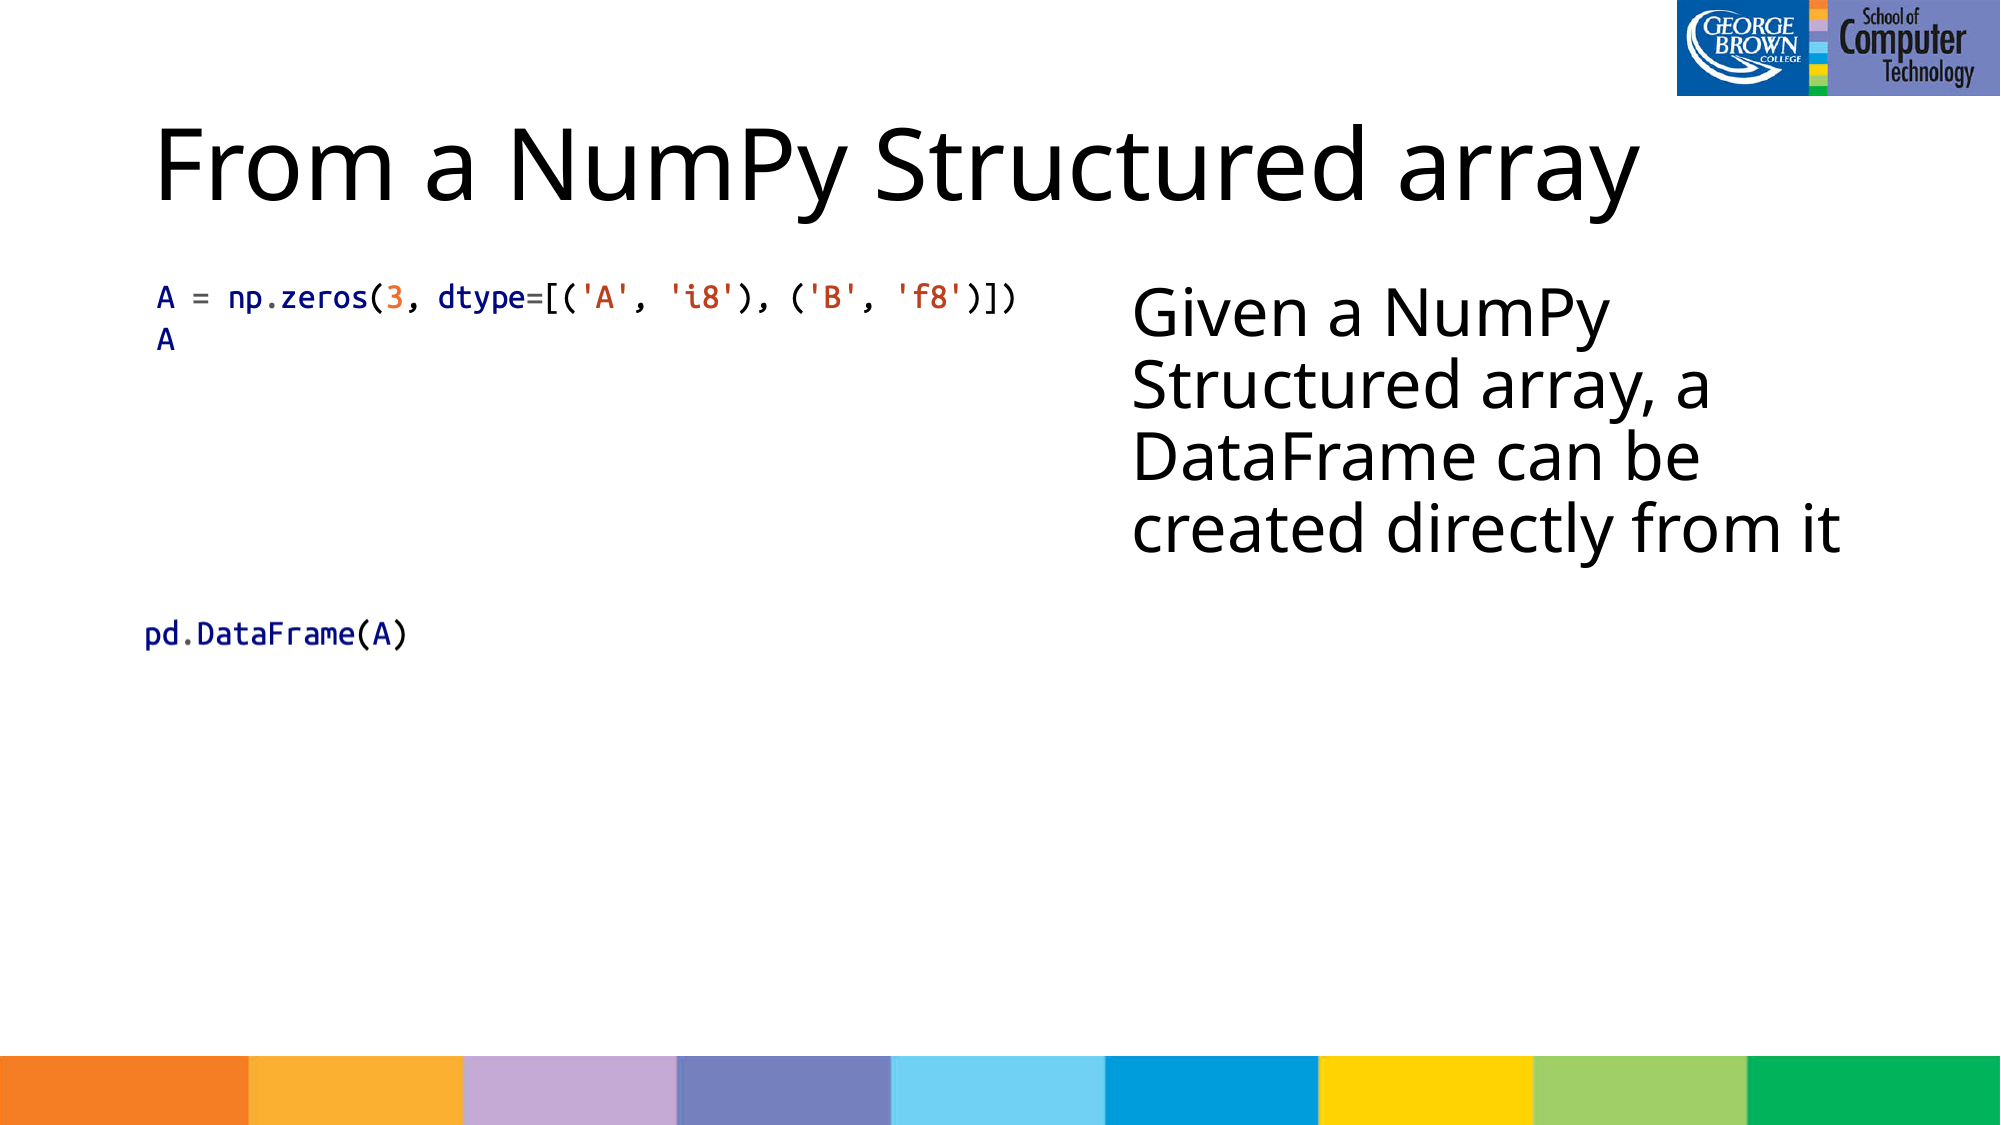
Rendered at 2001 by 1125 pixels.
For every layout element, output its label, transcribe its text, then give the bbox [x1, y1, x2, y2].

picture [0, 1056, 1105, 1125]
picture [126, 607, 432, 664]
picture [1677, 0, 2000, 96]
title From a NumPy Structured array [137, 59, 1863, 278]
list Given a NumPy Structured array, a DataFrame can be created directly from it [1116, 271, 1942, 986]
picture [137, 271, 1034, 366]
picture [1318, 1056, 2000, 1125]
